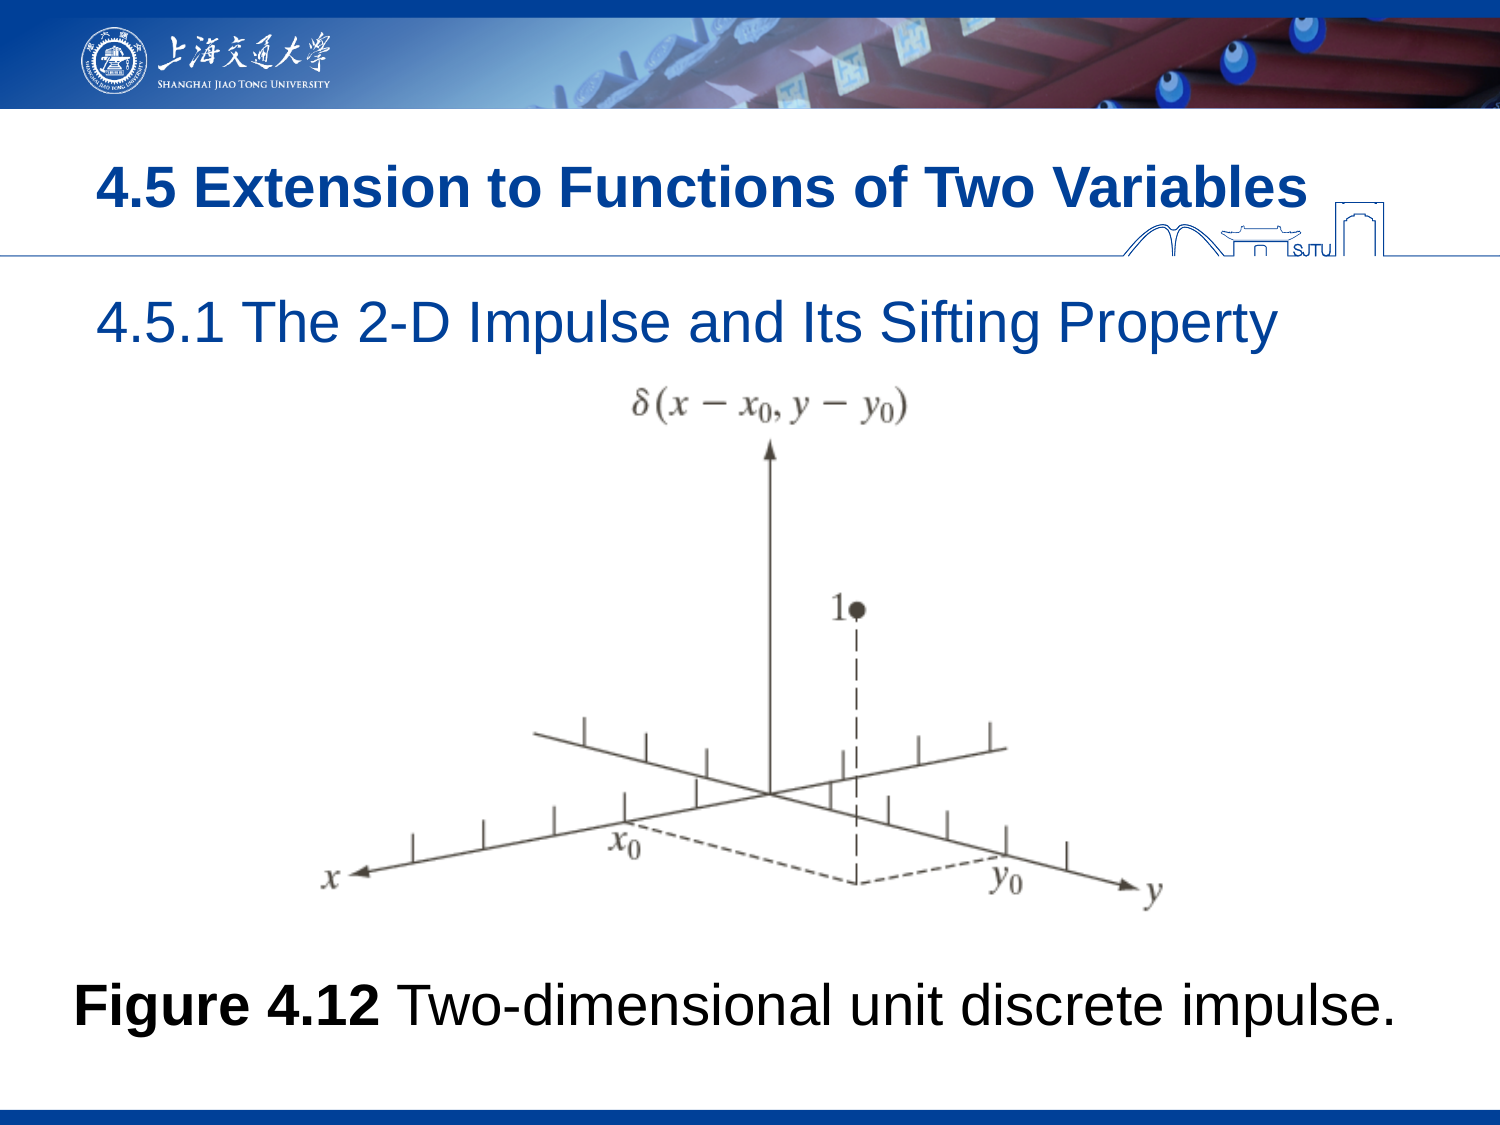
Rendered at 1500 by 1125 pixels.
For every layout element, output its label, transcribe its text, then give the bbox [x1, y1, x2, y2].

picture [287, 372, 1213, 944]
list 4.5.1 The 2-D Impulse and Its Sifting Property [81, 276, 1455, 1084]
picture [0, 18, 1500, 109]
text_box Figure 4.12 Two-dimensional unit discrete impulse. [58, 959, 1442, 1045]
title 4.5 Extension to Functions of Two Variables [81, 122, 1455, 254]
